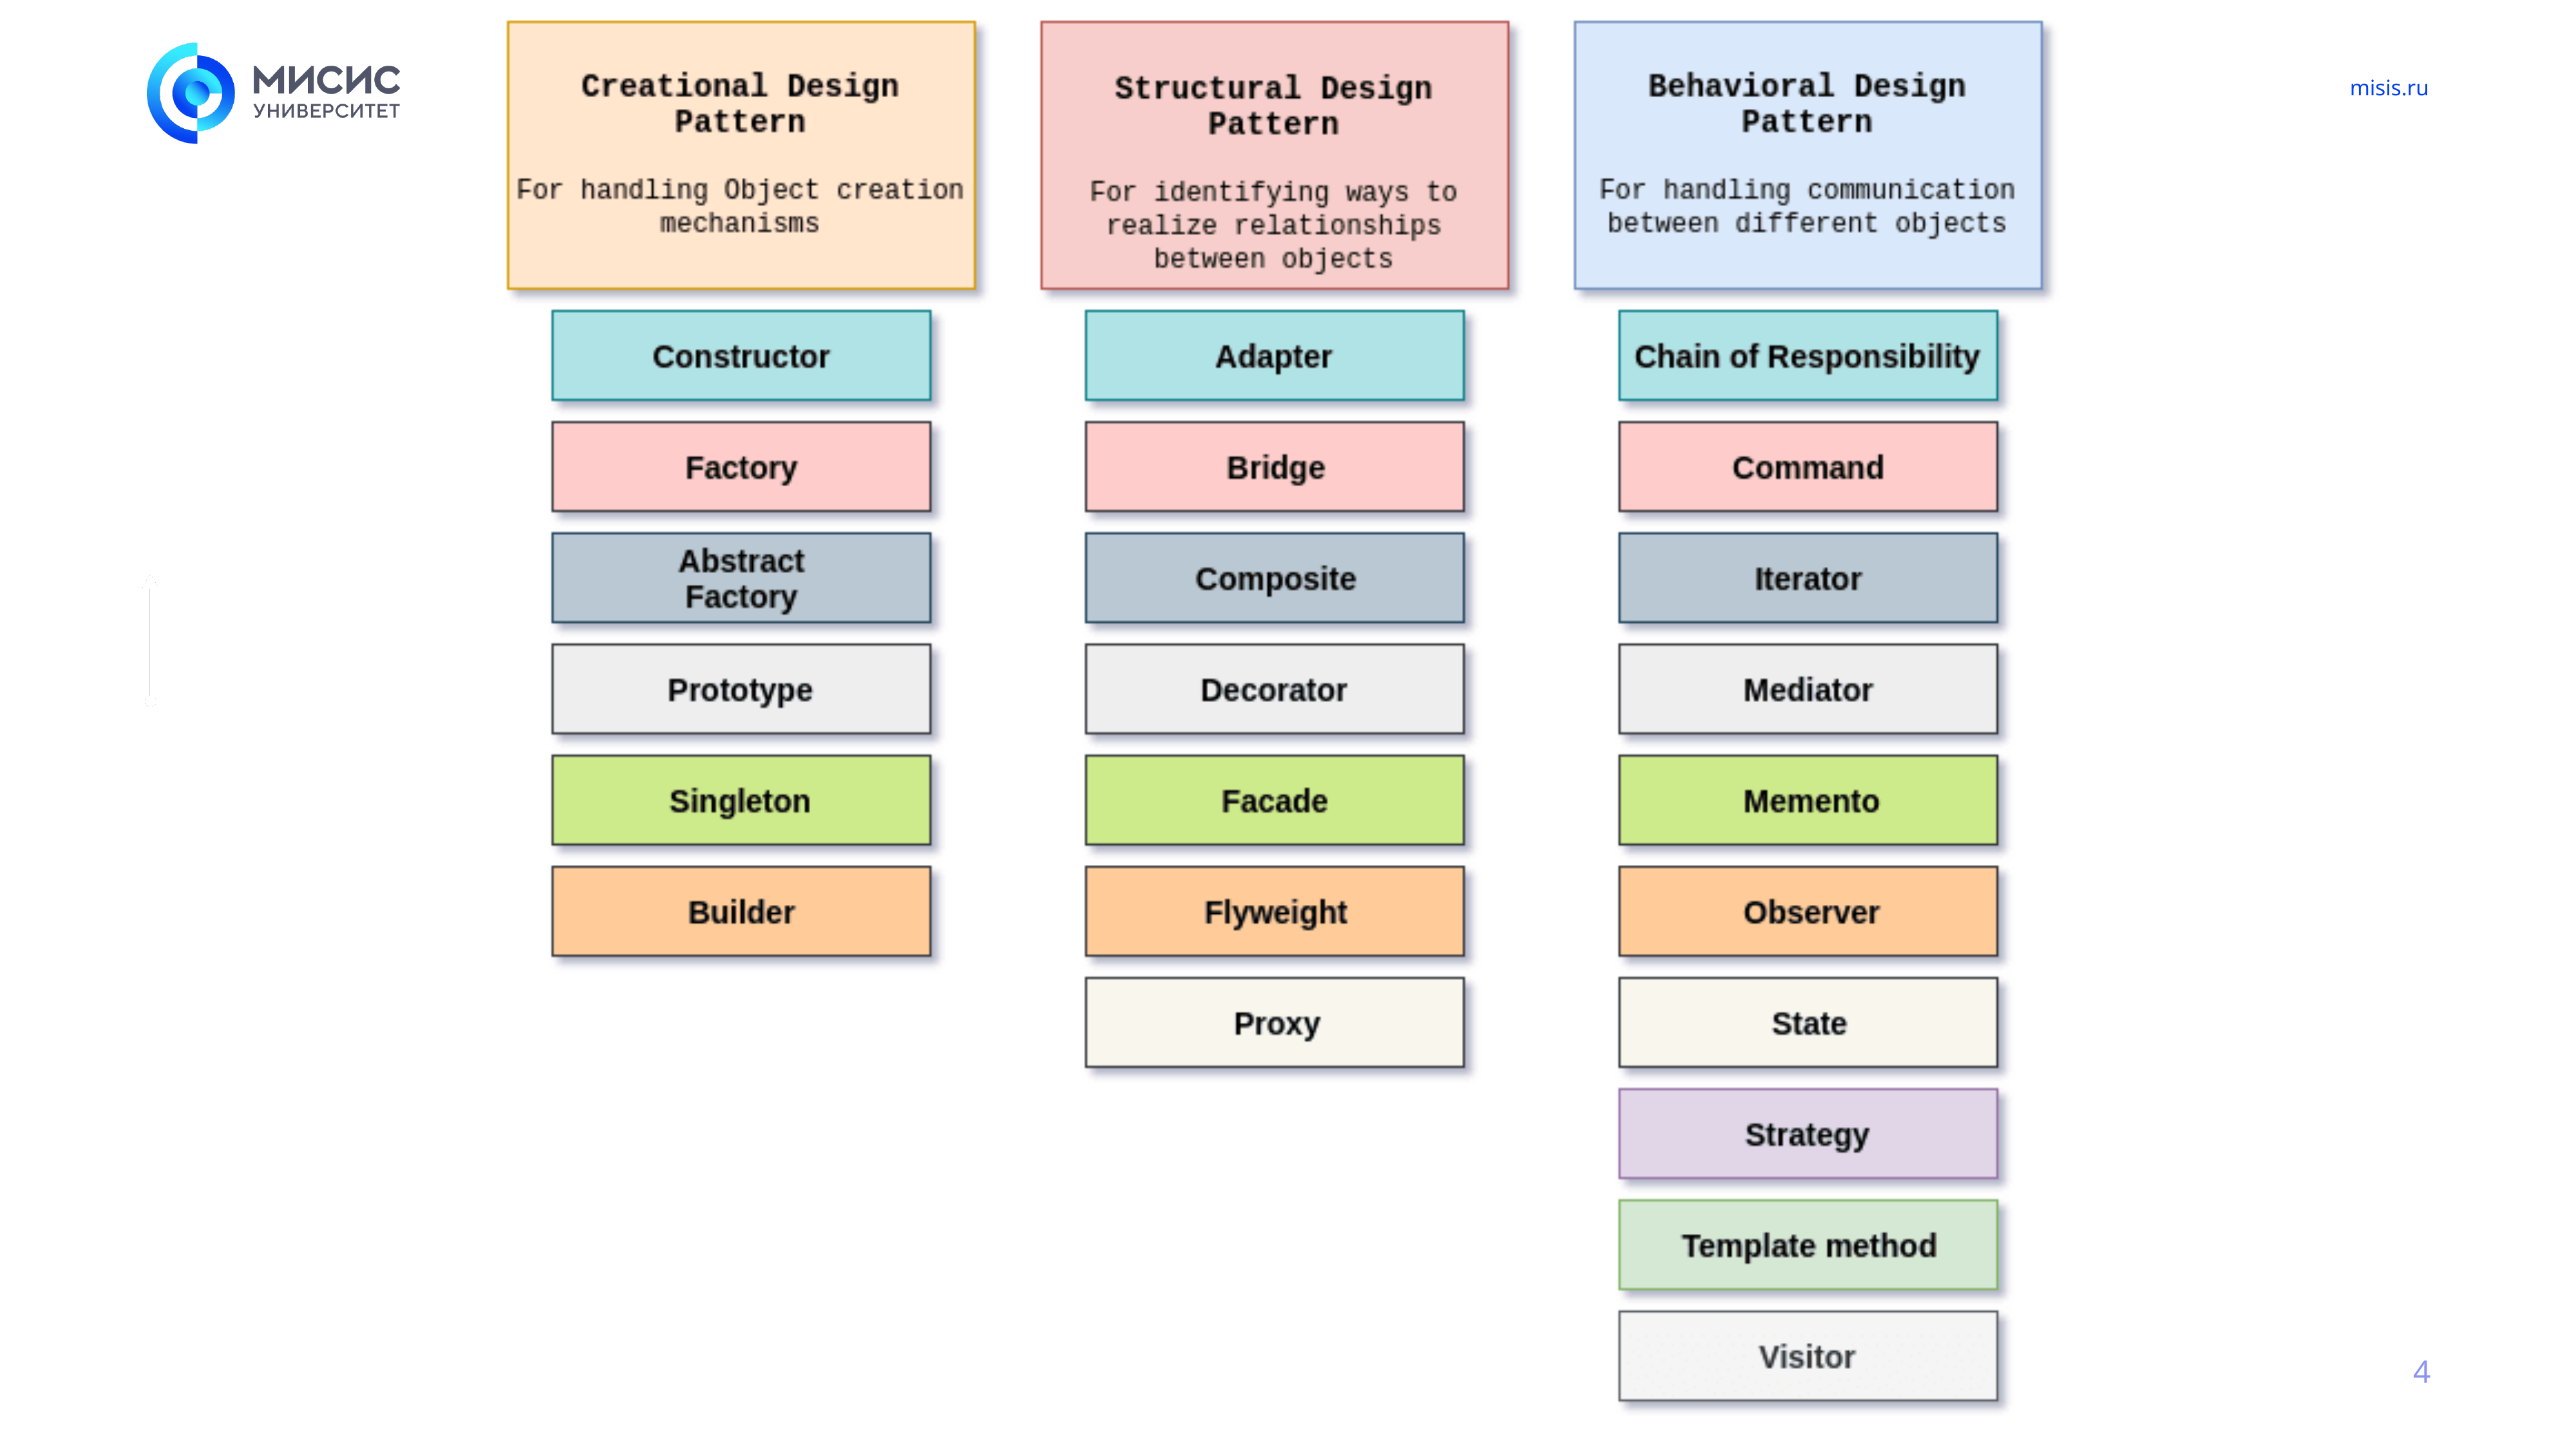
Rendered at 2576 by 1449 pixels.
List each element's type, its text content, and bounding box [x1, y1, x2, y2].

picture [485, 0, 2090, 1449]
slide_number 4 [2092, 1334, 2441, 1412]
picture [141, 573, 158, 707]
picture [147, 42, 401, 144]
